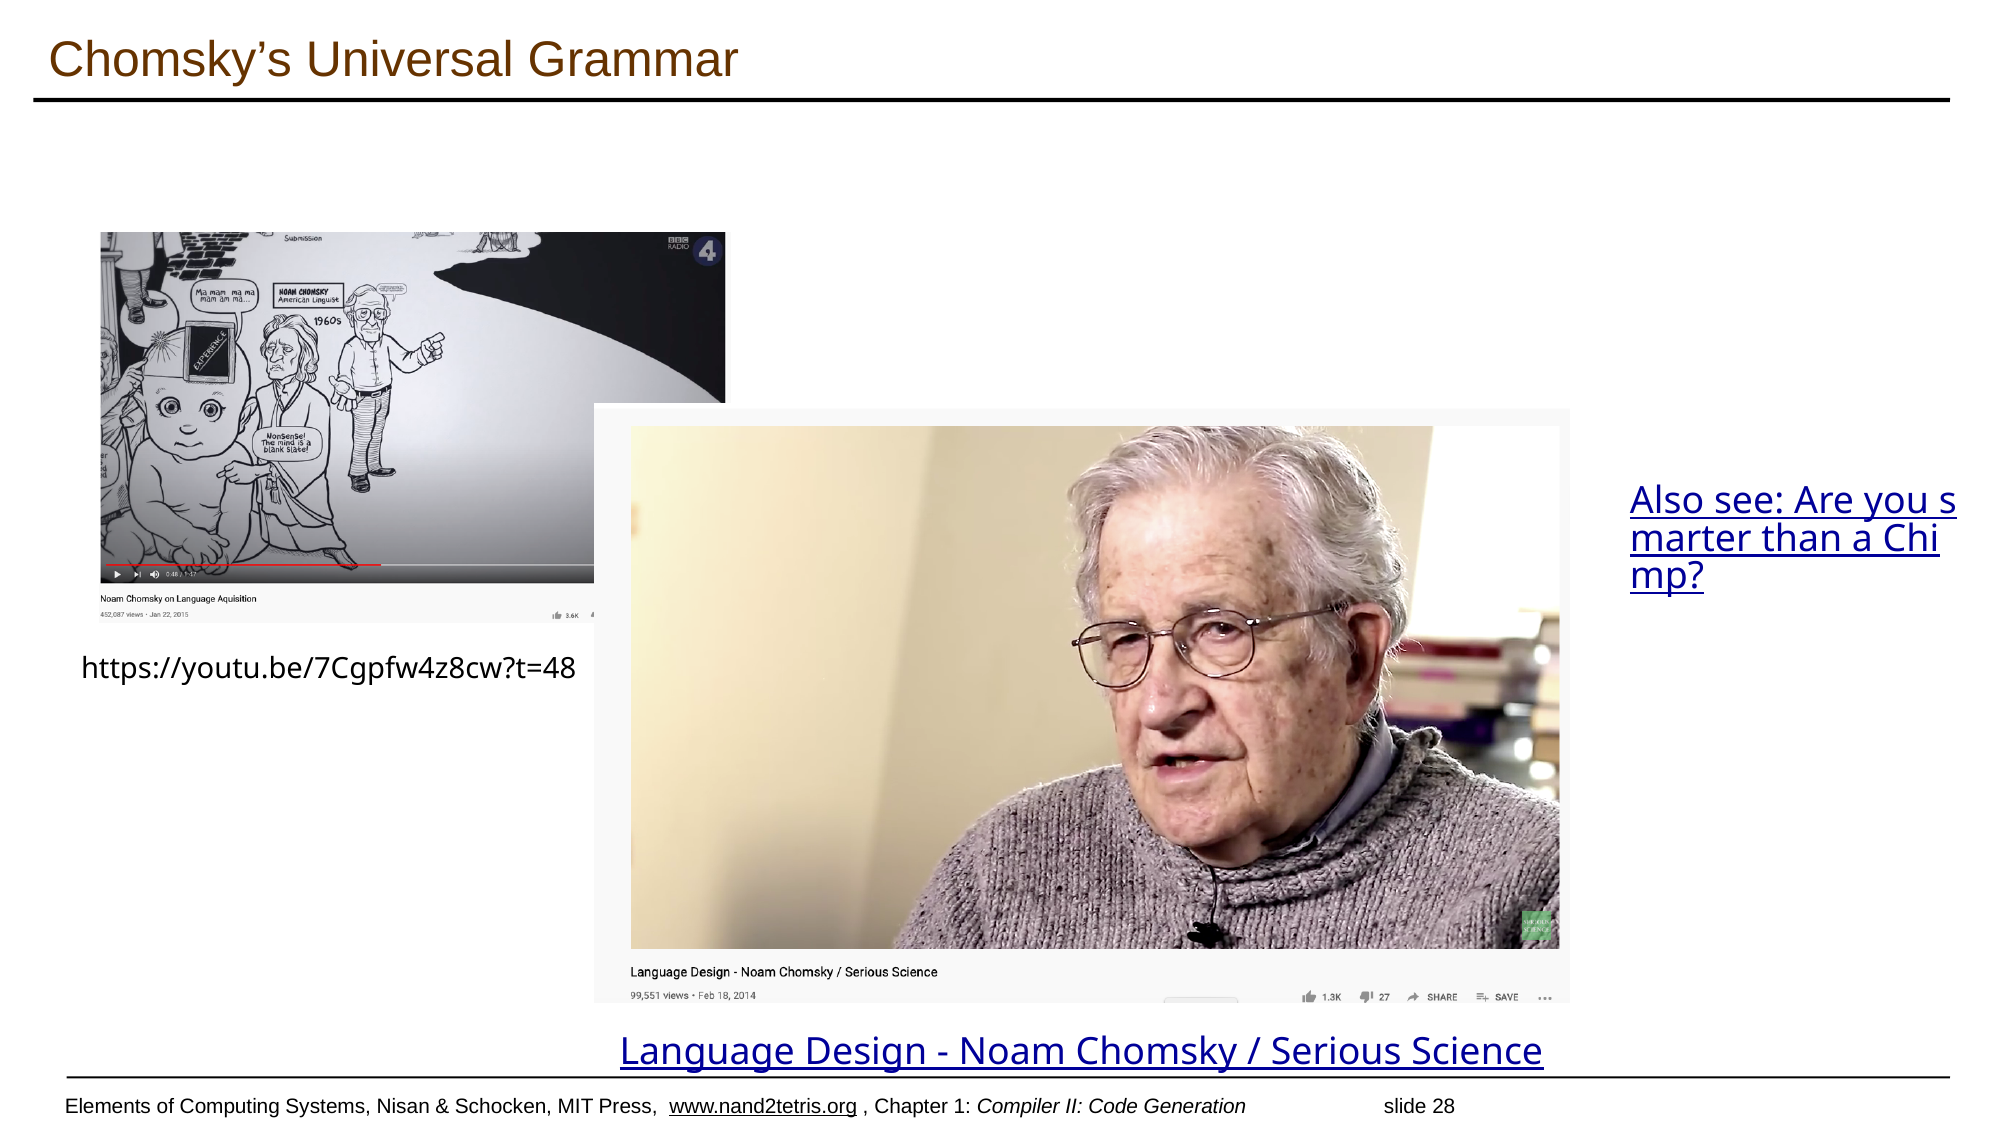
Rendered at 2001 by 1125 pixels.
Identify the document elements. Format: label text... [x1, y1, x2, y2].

title Chomsky’s Universal Grammar [33, 12, 1950, 100]
text_box Also see: Are you smarter than a Chimp? [1615, 468, 1983, 535]
picture [99, 232, 1570, 1003]
text_box https://youtu.be/7Cgpfw4z8cw?t=48 [66, 642, 588, 693]
text_box Language Design - Noam Chomsky / Serious Science [604, 1019, 1560, 1086]
